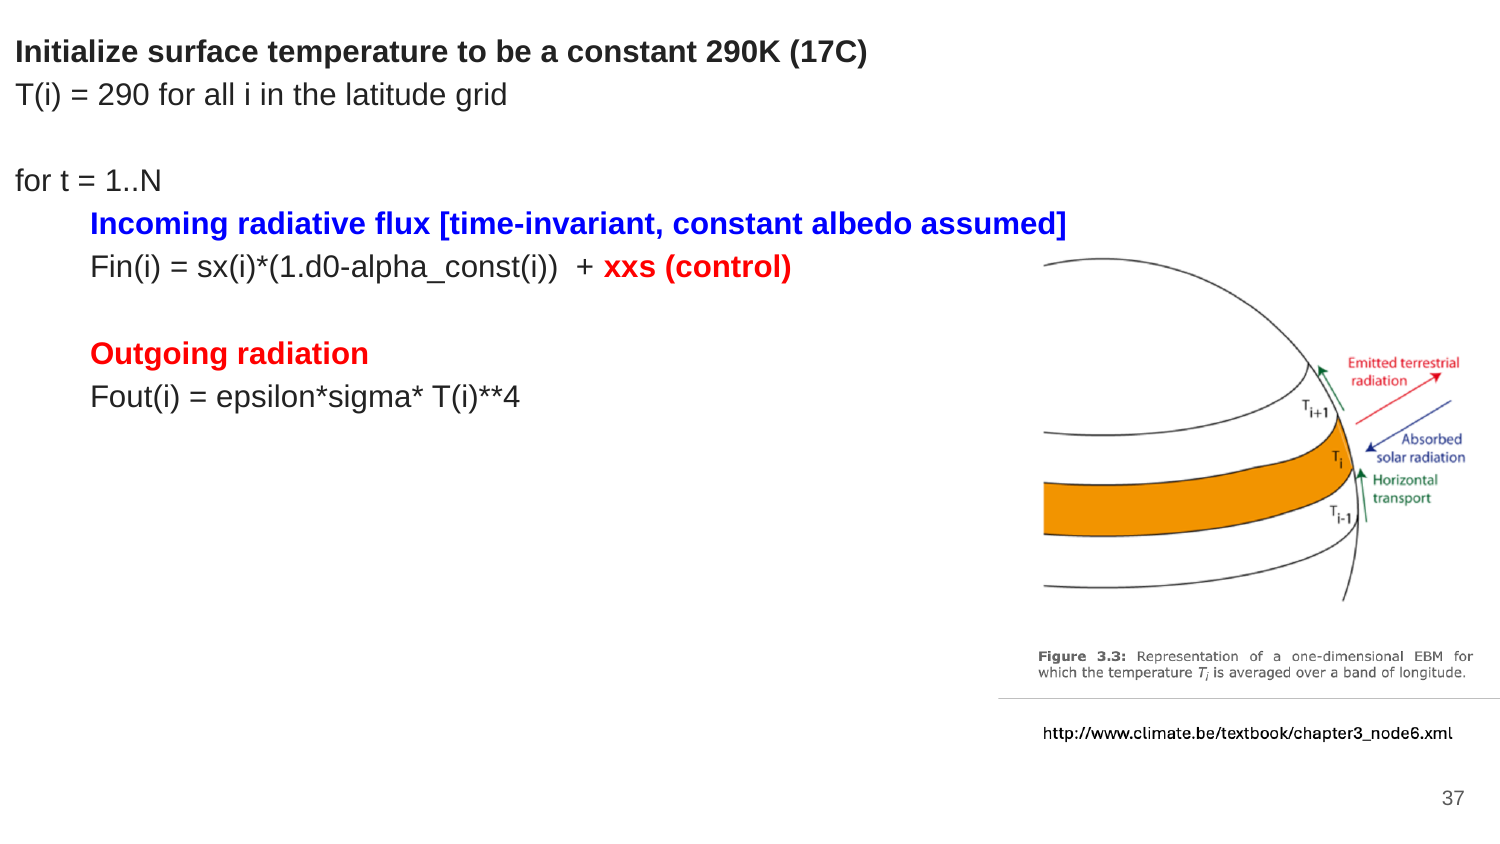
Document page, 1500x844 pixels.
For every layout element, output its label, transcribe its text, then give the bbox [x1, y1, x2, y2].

picture [998, 242, 1500, 755]
list Initialize surface temperature to be a constant 290K (17C) T(i) = 290 for all i in the latitude grid for t = 1..N Incoming radiative flux [time-invariant, constant albedo assumed] Fin(i) = sx(i)*(1.d0-alpha_const(i)) + xxs (control) Outgoing radiation Fout(i) = epsilon*sigma* T(i)**4 [0, 10, 1398, 810]
slide_number 37 [1389, 764, 1480, 830]
